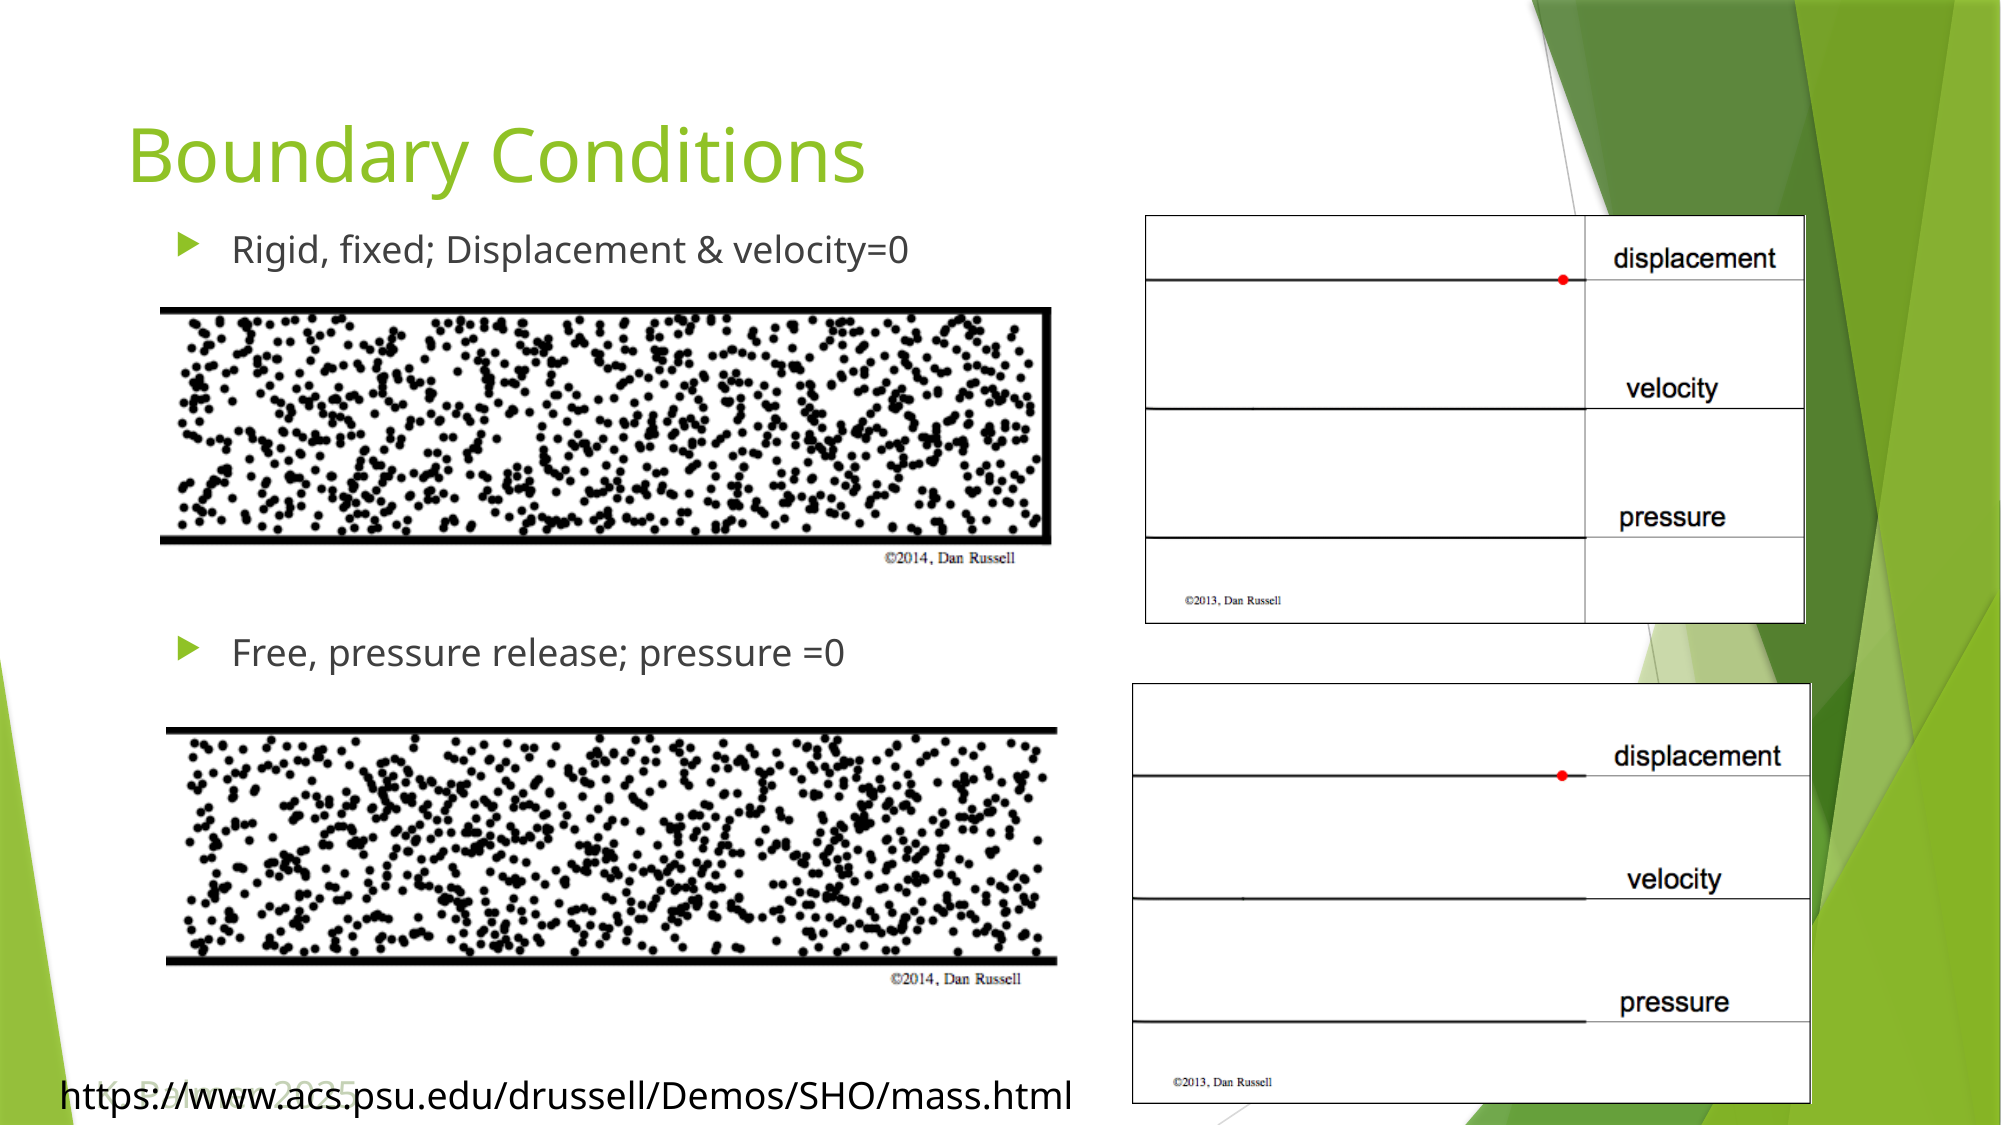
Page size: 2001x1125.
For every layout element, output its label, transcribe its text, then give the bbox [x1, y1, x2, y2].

title Boundary Conditions [111, 99, 1522, 317]
list Rigid, fixed; Displacement & velocity=0 [160, 218, 1089, 308]
picture [159, 306, 1061, 566]
picture [1145, 214, 1807, 624]
text_box https://www.acs.psu.edu/drussell/Demos/SHO/mass.html [44, 1064, 1176, 1125]
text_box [159, 626, 1812, 1104]
